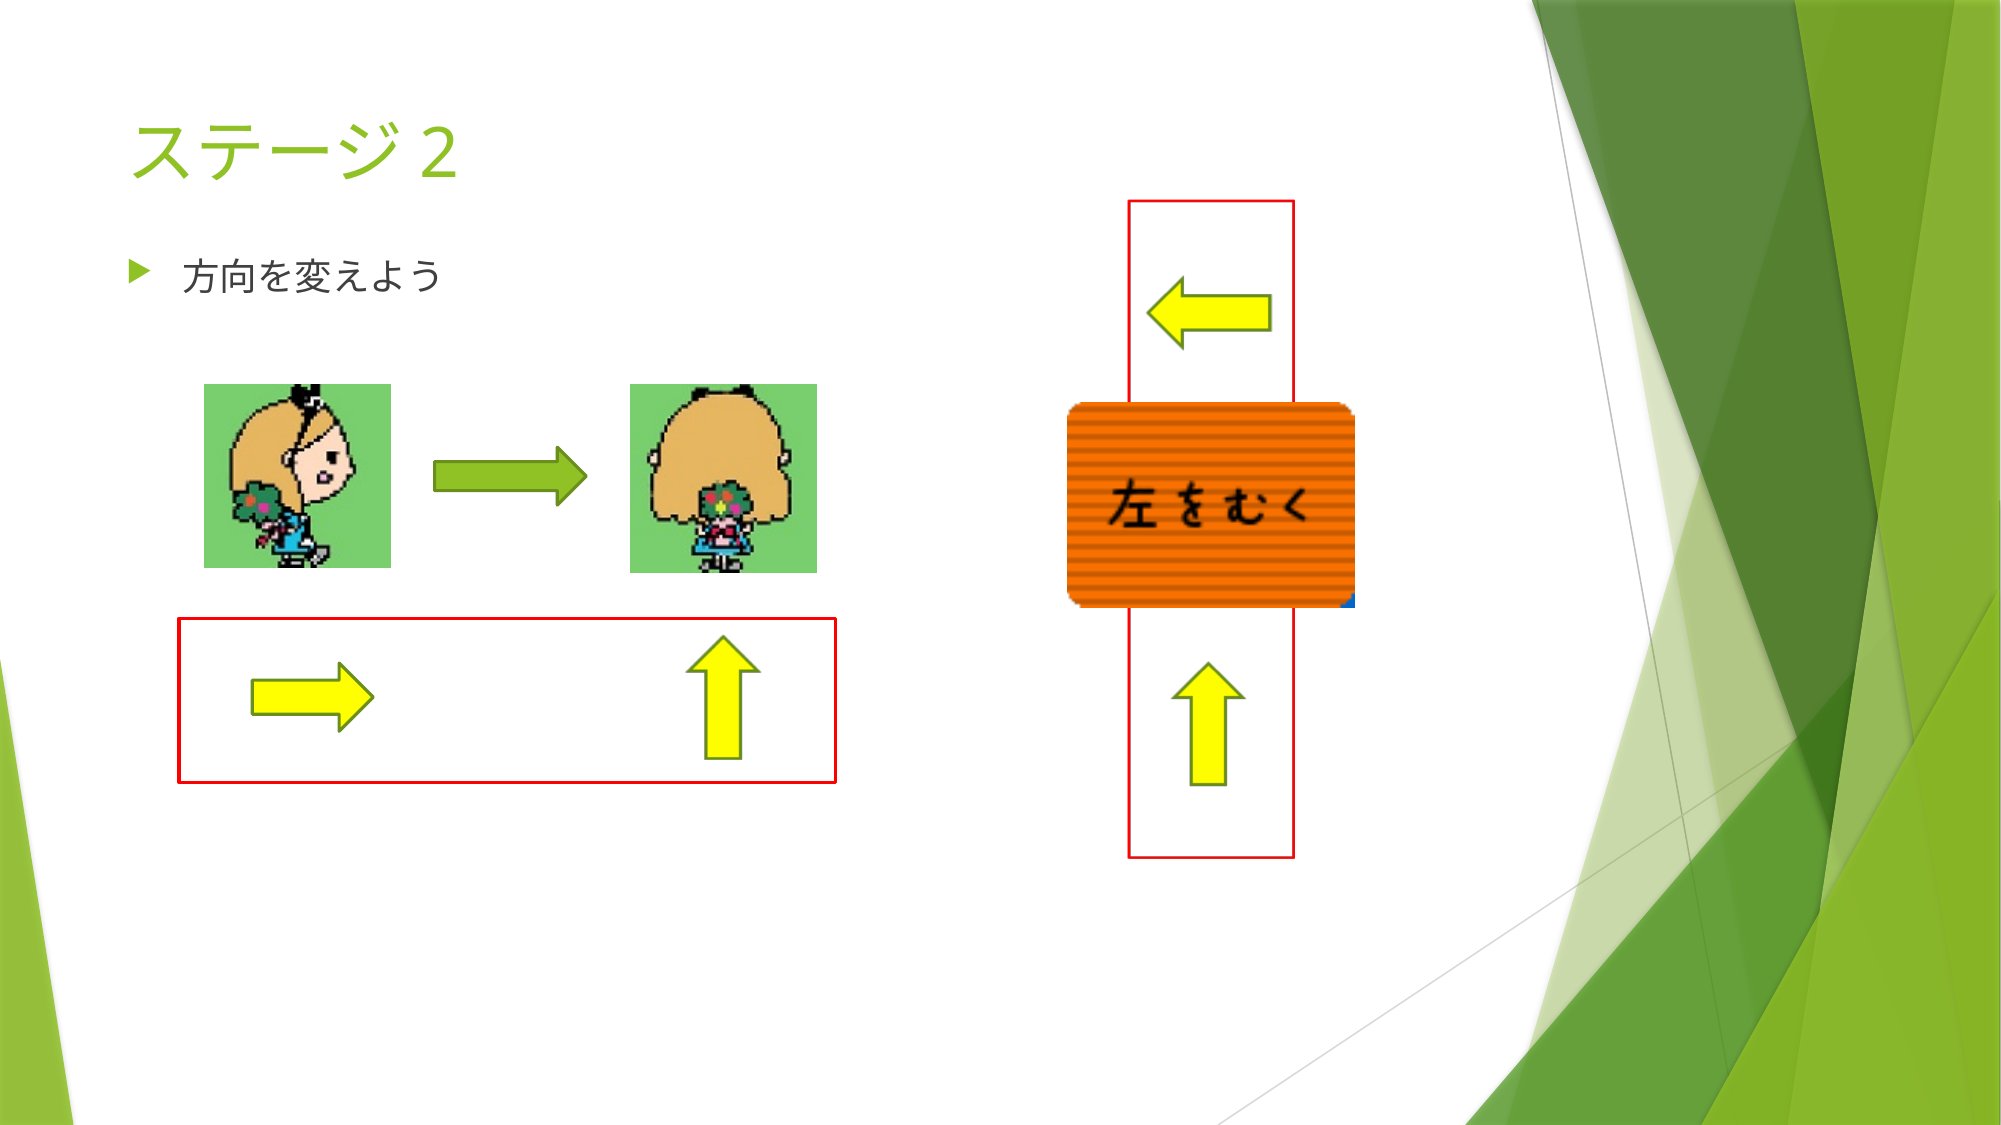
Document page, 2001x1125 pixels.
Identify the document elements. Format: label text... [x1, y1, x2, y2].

text_box [433, 445, 588, 507]
title ステージ2 [111, 99, 1522, 200]
picture [881, 200, 1542, 858]
picture [204, 384, 392, 568]
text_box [178, 617, 836, 783]
picture [629, 384, 817, 573]
list 方向を変えよう [111, 245, 1522, 991]
